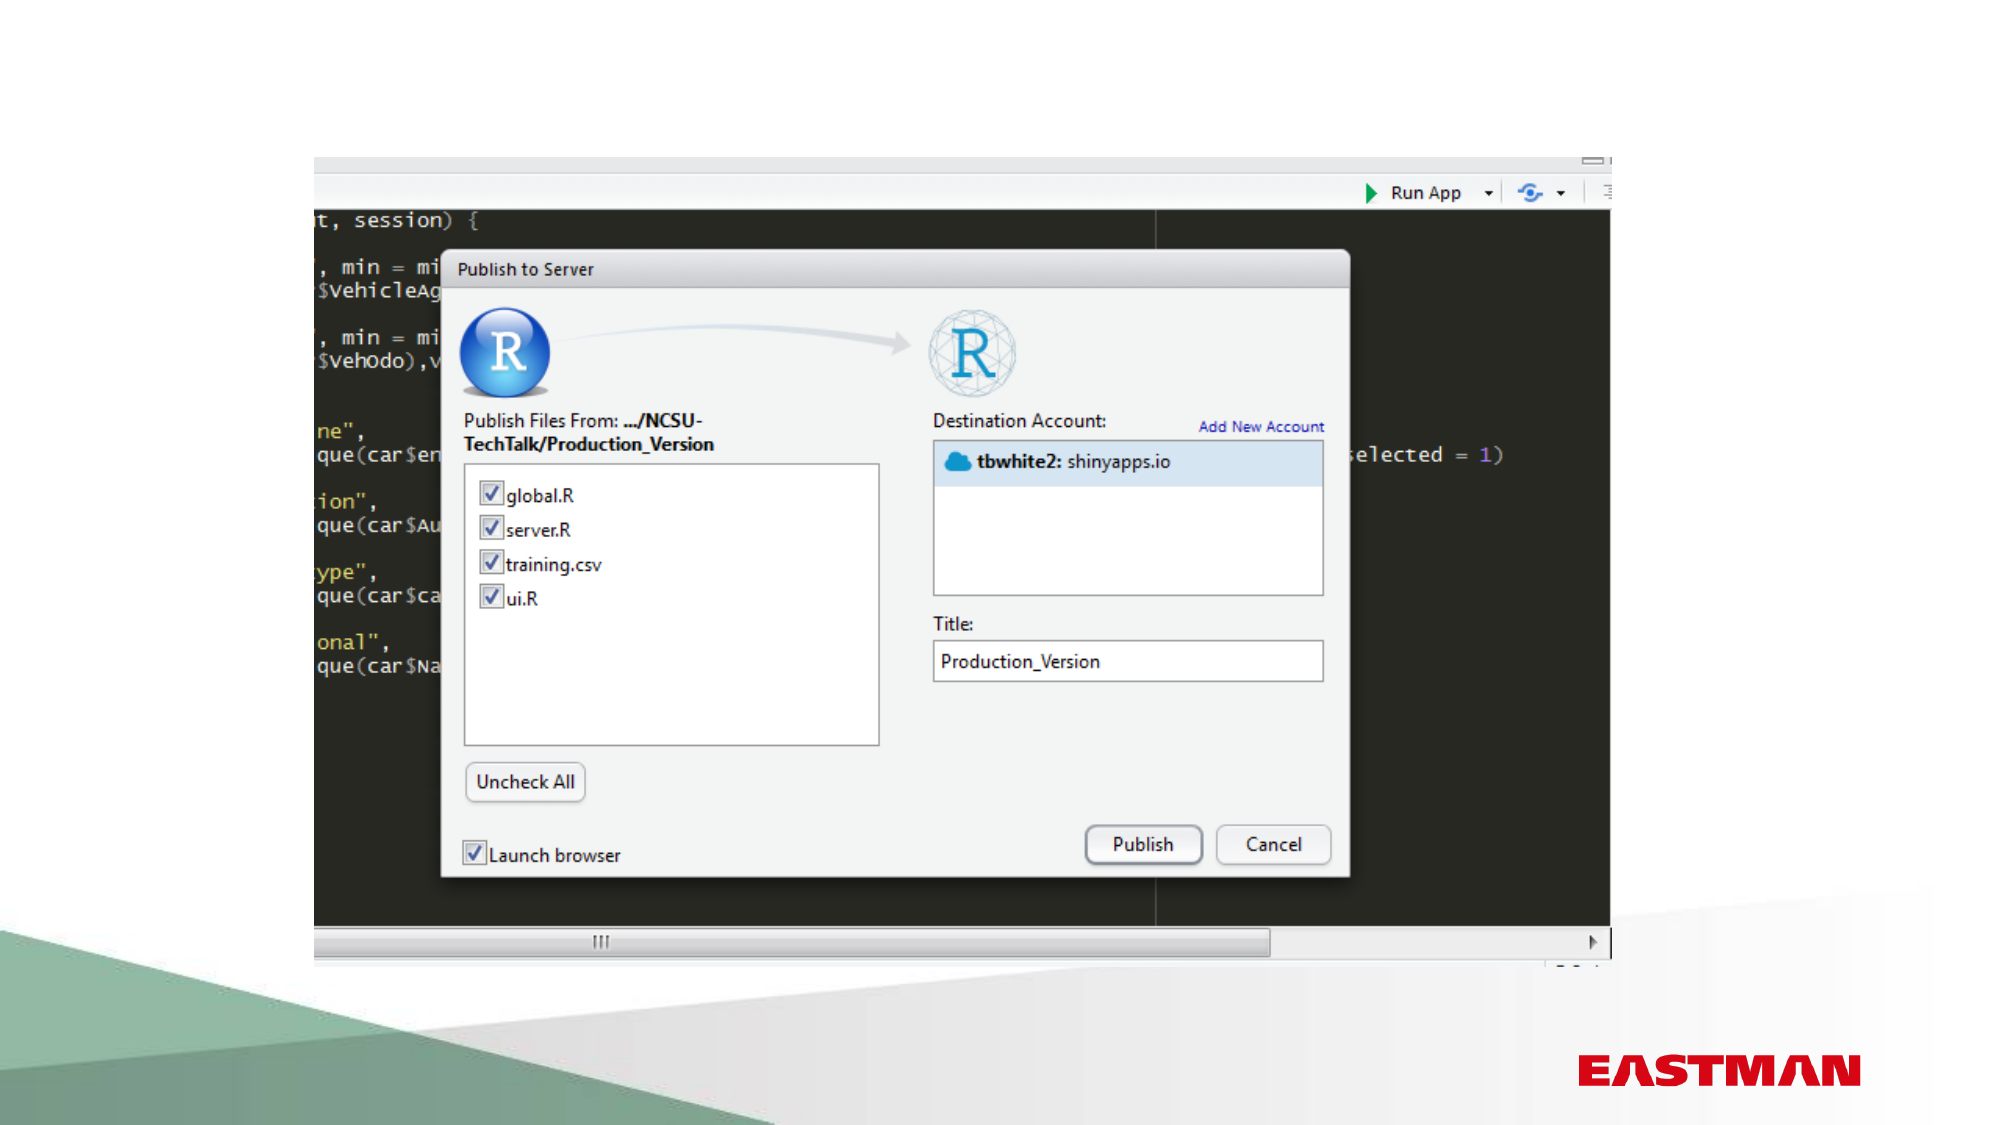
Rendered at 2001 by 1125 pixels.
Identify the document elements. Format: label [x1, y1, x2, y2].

picture [0, 156, 2000, 1125]
